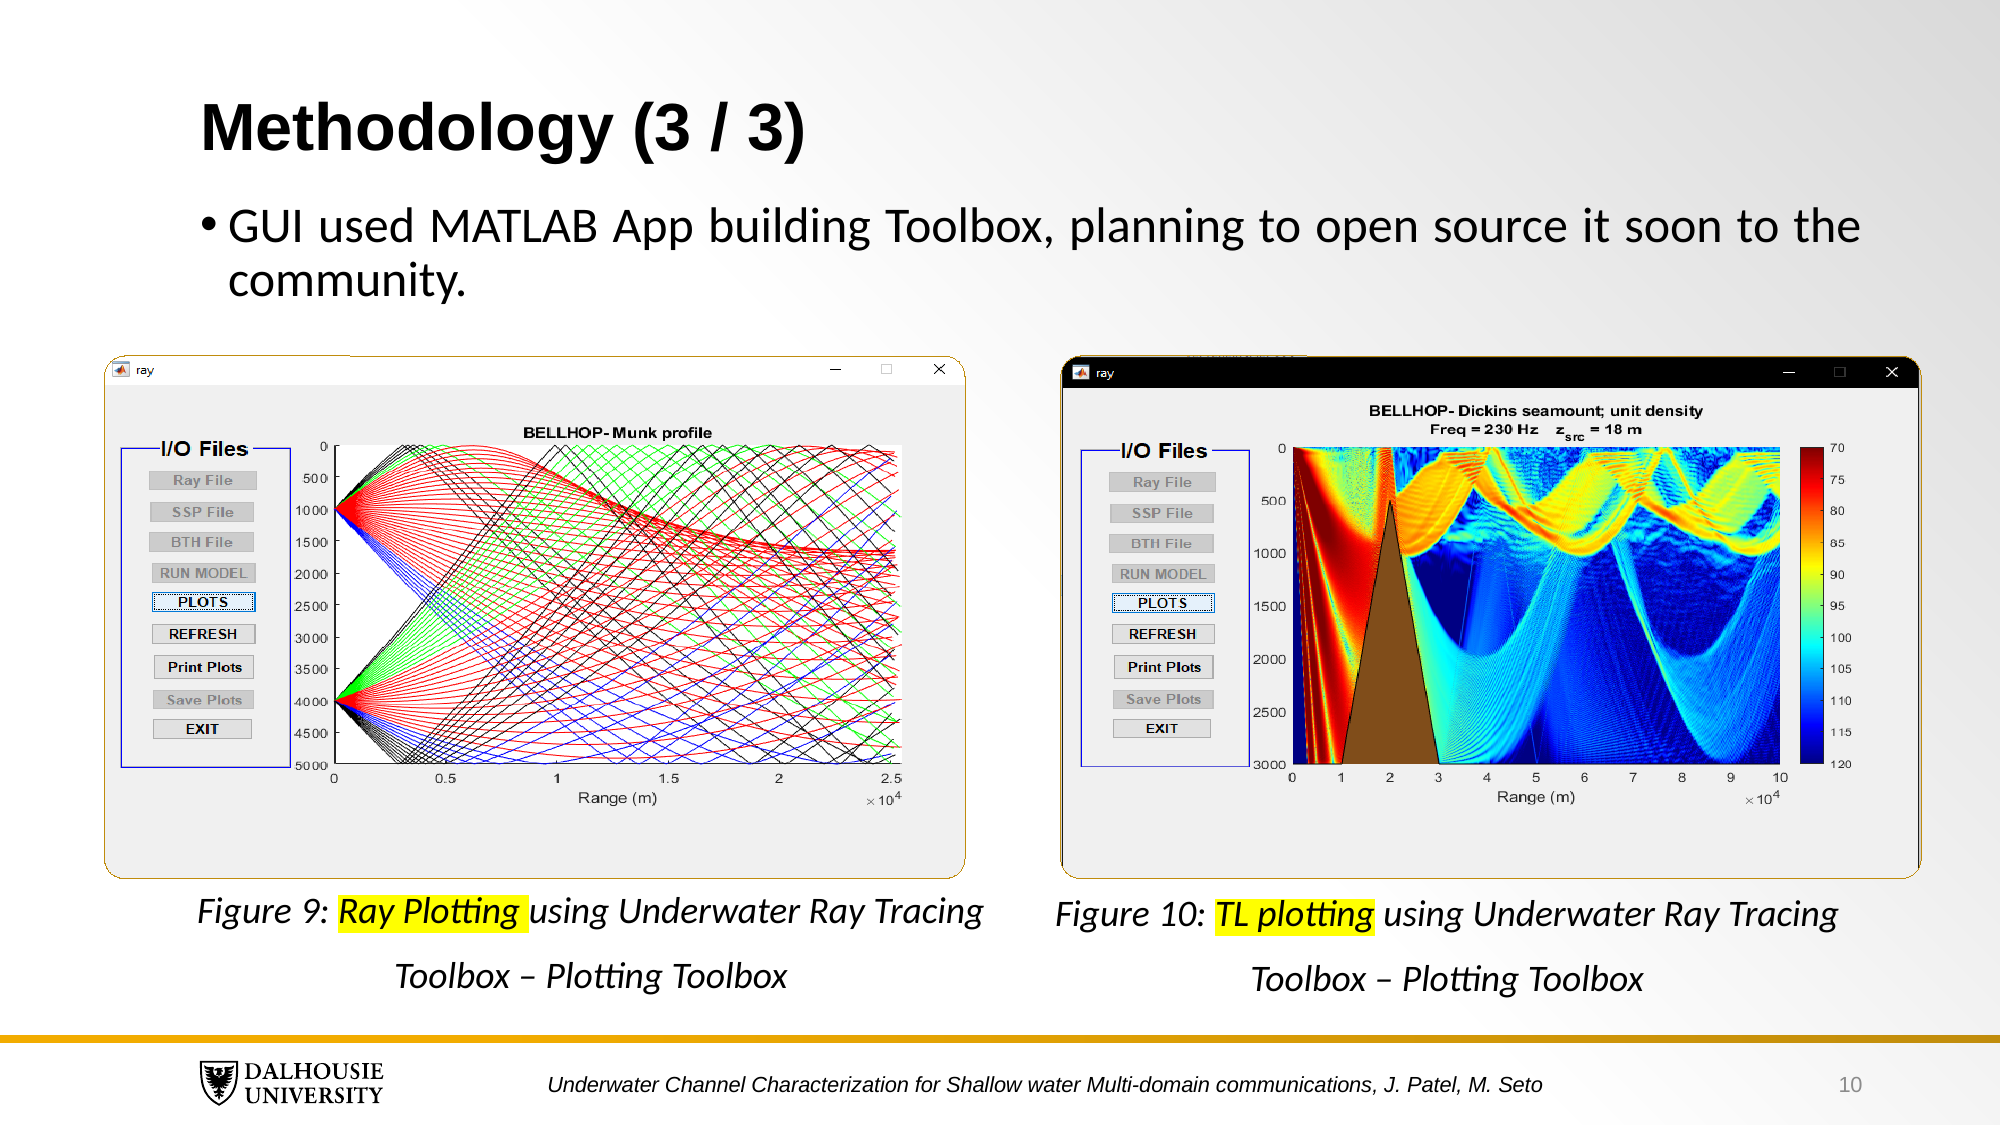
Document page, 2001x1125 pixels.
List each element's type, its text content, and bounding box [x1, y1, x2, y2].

picture [104, 356, 965, 879]
slide_number 10 [1694, 1042, 1863, 1125]
text_box Figure 10: TL plotting using Underwater Ray Tracing Toolbox – Plotting Toolbox [848, 878, 1934, 1007]
picture [1060, 356, 1922, 879]
list GUI used MATLAB App building Toolbox, planning to open source it soon to the community. [200, 199, 1863, 875]
text_box Figure 9: Ray Plotting using Underwater Ray Tracing Toolbox – Plotting Toolbox [0, 875, 848, 1003]
footer Underwater Channel Characterization for Shallow water Multi-domain communications, J. Patel, M. Seto [547, 1042, 1694, 1125]
title Methodology (3 / 3) [200, 0, 1863, 166]
